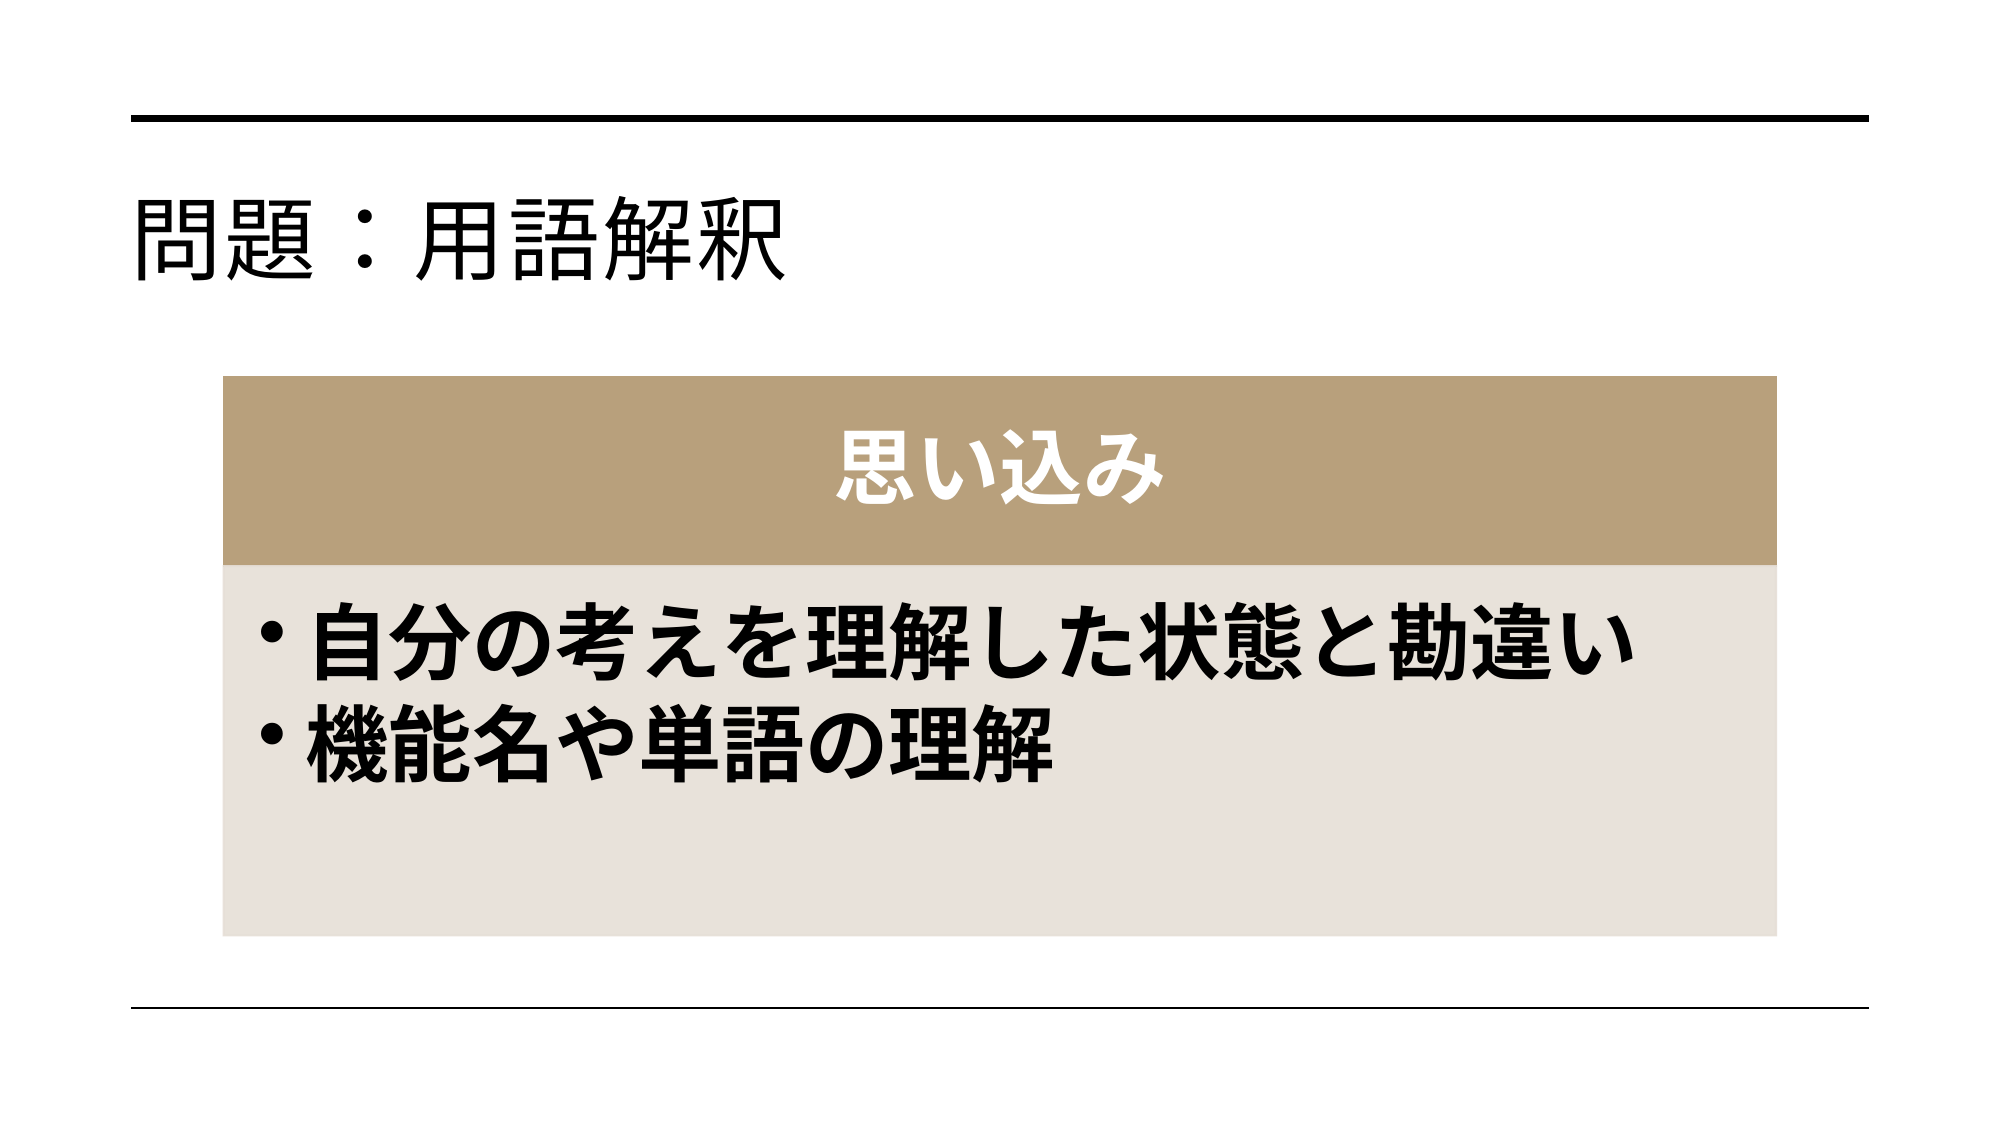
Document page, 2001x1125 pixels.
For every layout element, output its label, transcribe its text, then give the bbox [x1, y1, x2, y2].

title 問題：用語解釈 [112, 152, 1858, 278]
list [223, 375, 1777, 938]
